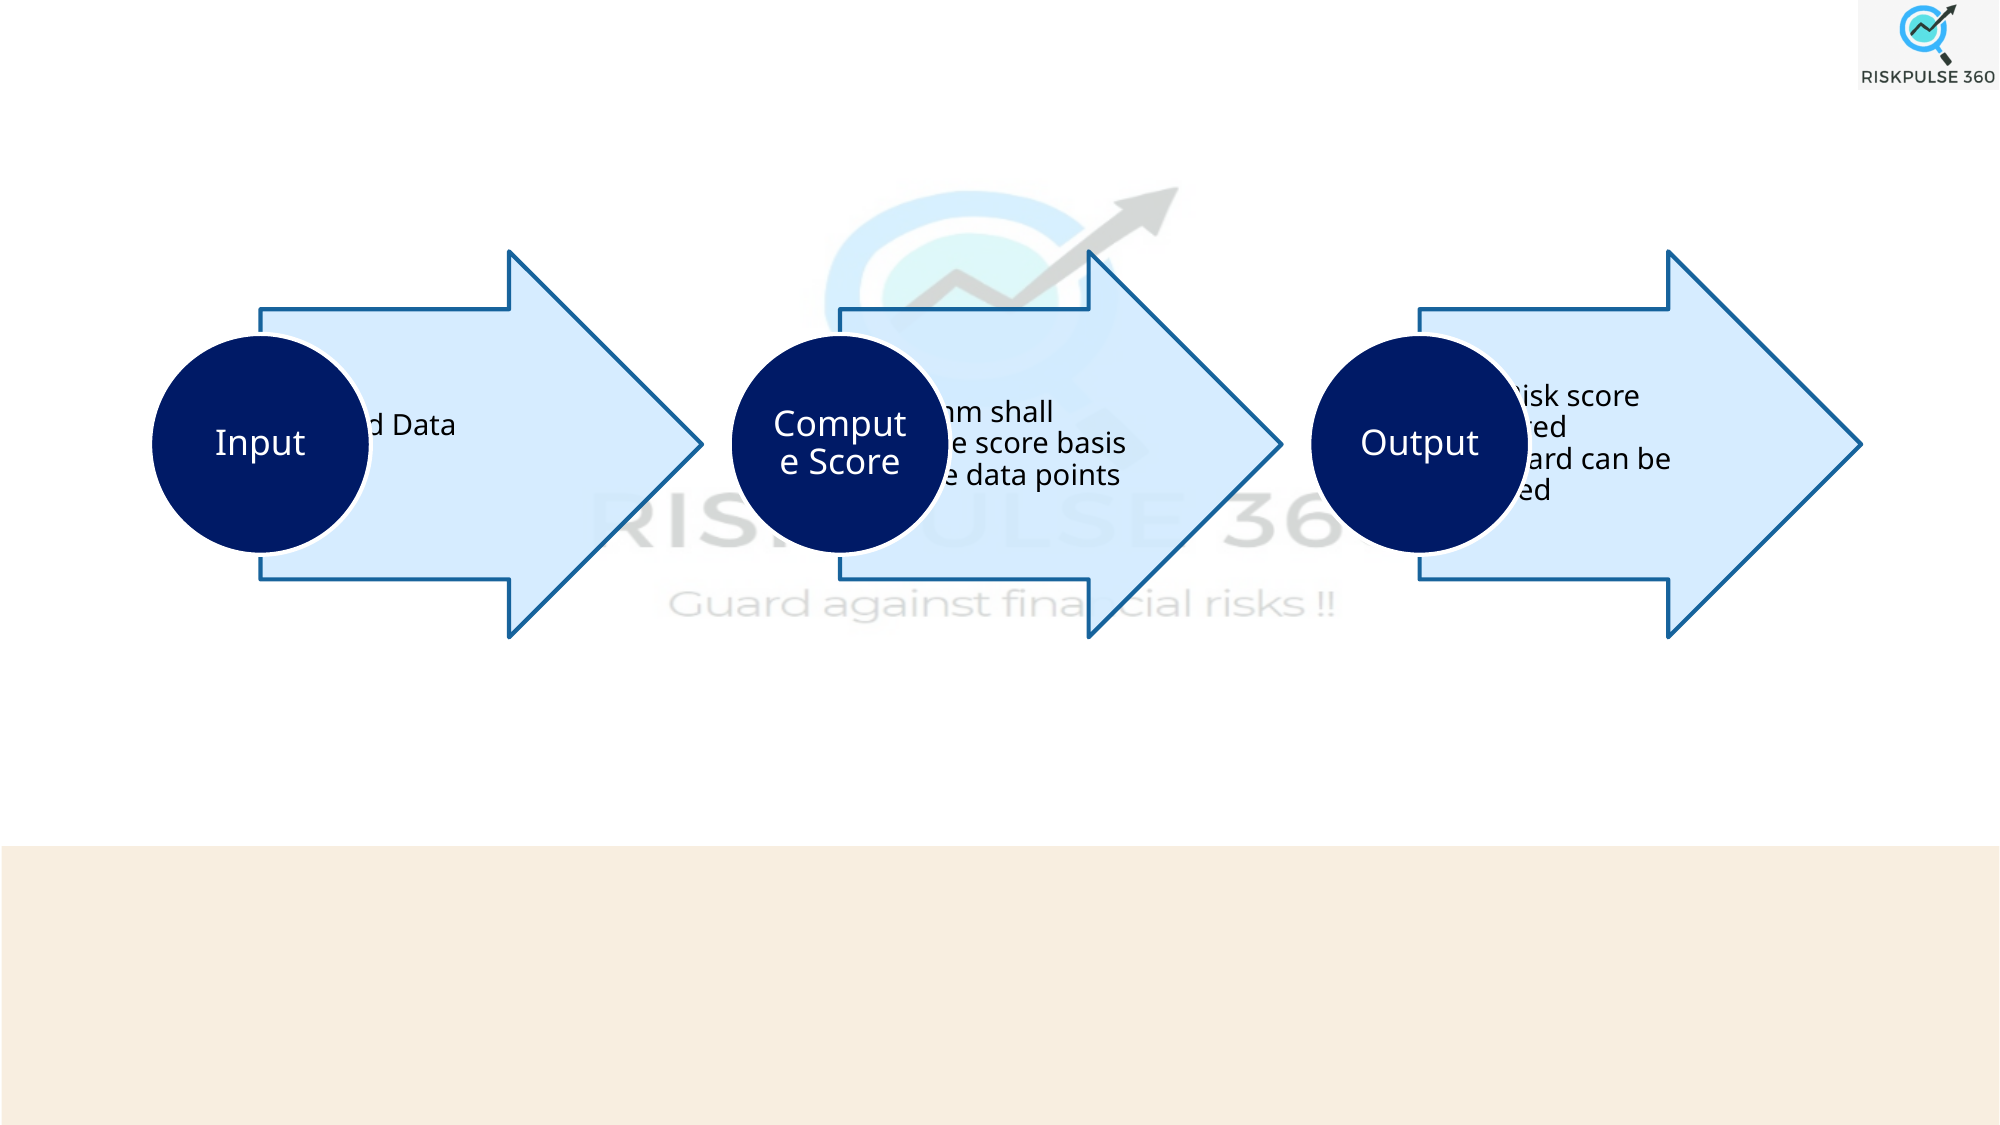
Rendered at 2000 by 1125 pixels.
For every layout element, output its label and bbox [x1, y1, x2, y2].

picture [1858, 0, 1999, 90]
text_box [148, 160, 1863, 729]
